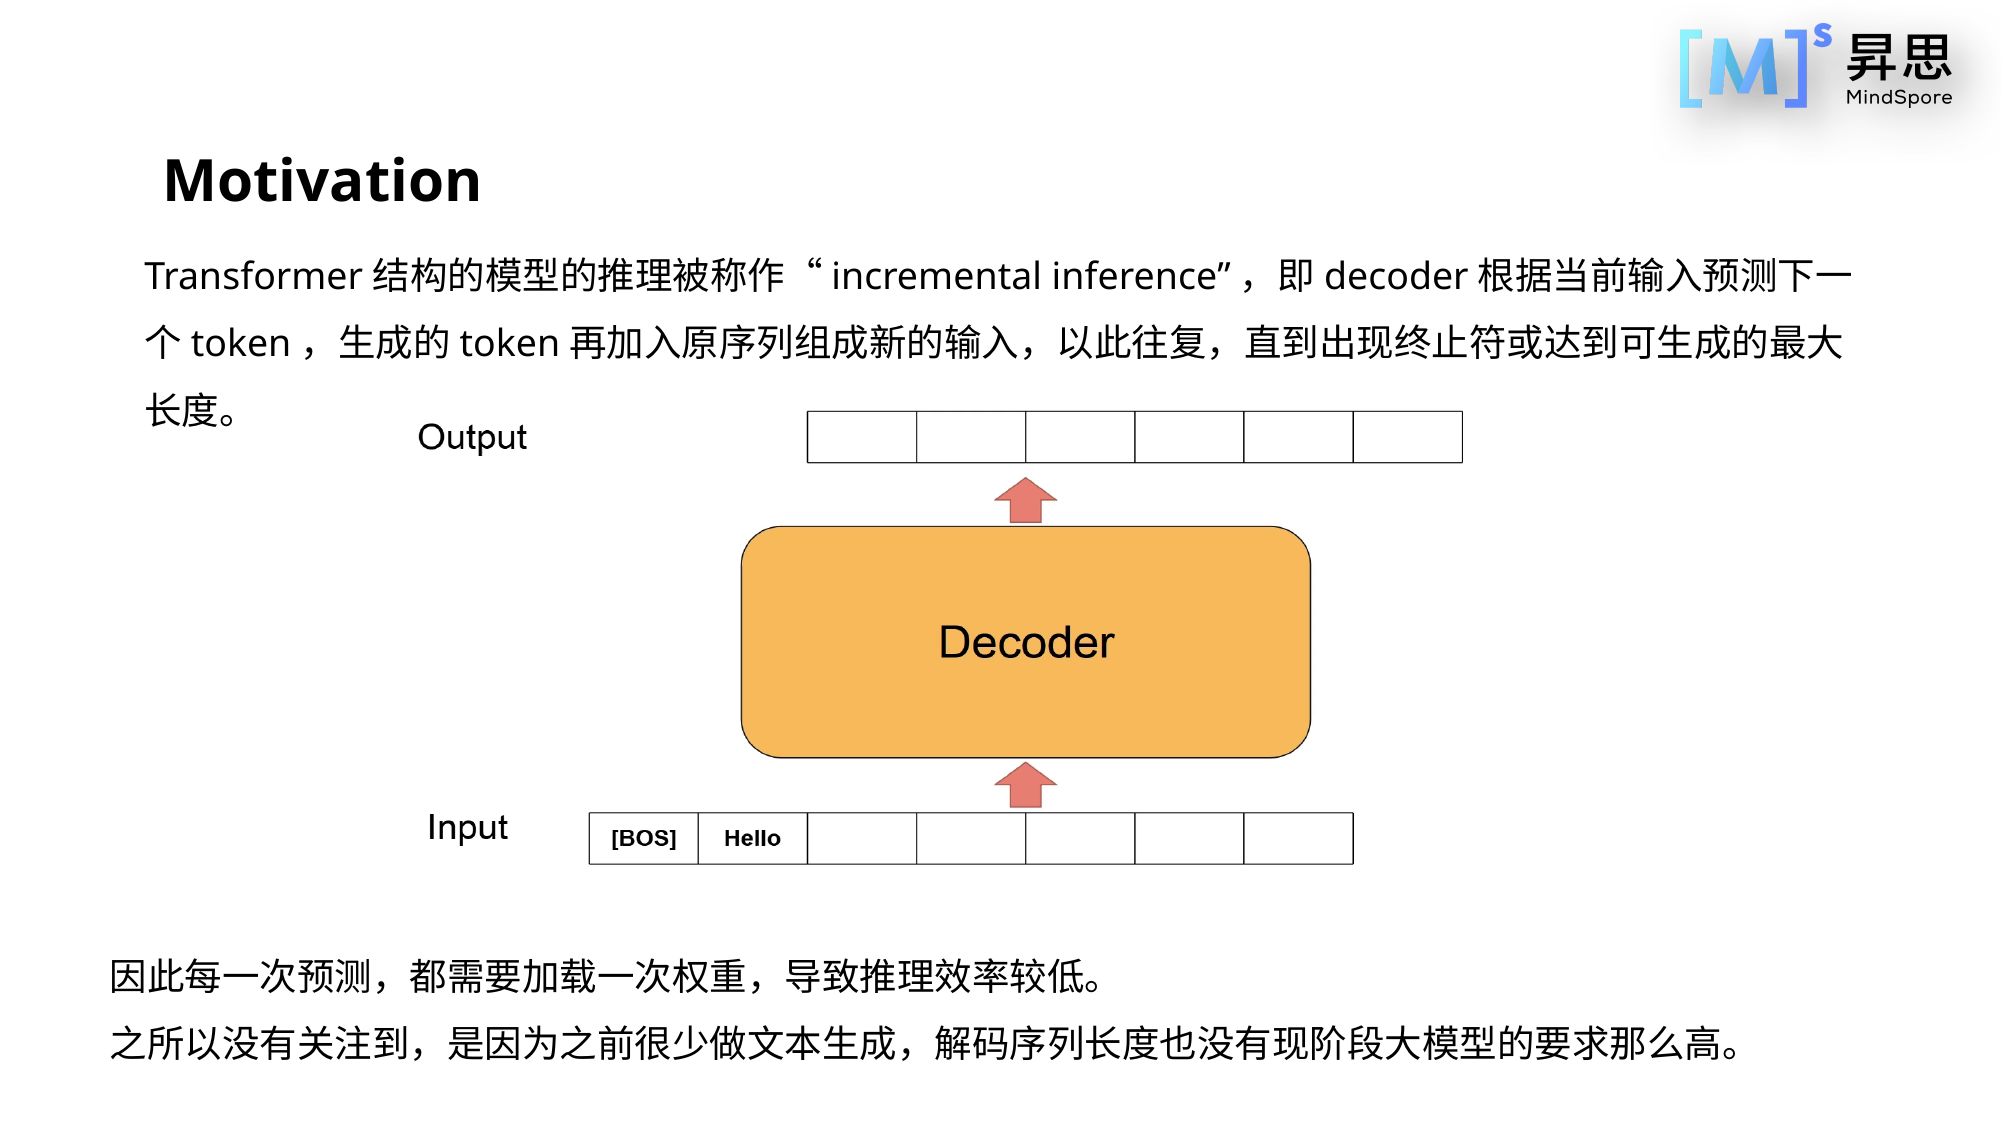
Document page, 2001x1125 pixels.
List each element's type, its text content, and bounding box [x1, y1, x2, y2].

text_box 因此每一次预测，都需要加载一次权重，导致推理效率较低。 之所以没有关注到，是因为之前很少做文本生成，解码序列长度也没有现阶段大模型的要求那么高。 [94, 922, 1932, 1073]
text_box Transformer结构的模型的推理被称作“incremental inference”，即decoder根据当前输入预测下一个token，生成的token再加入原序列组成新的输入，以此往复，直到出现终止符或达到可生成的最大长度。 [129, 221, 1871, 439]
picture [1680, 23, 1952, 108]
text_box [358, 296, 1608, 969]
text_box Motivation [147, 136, 1148, 221]
